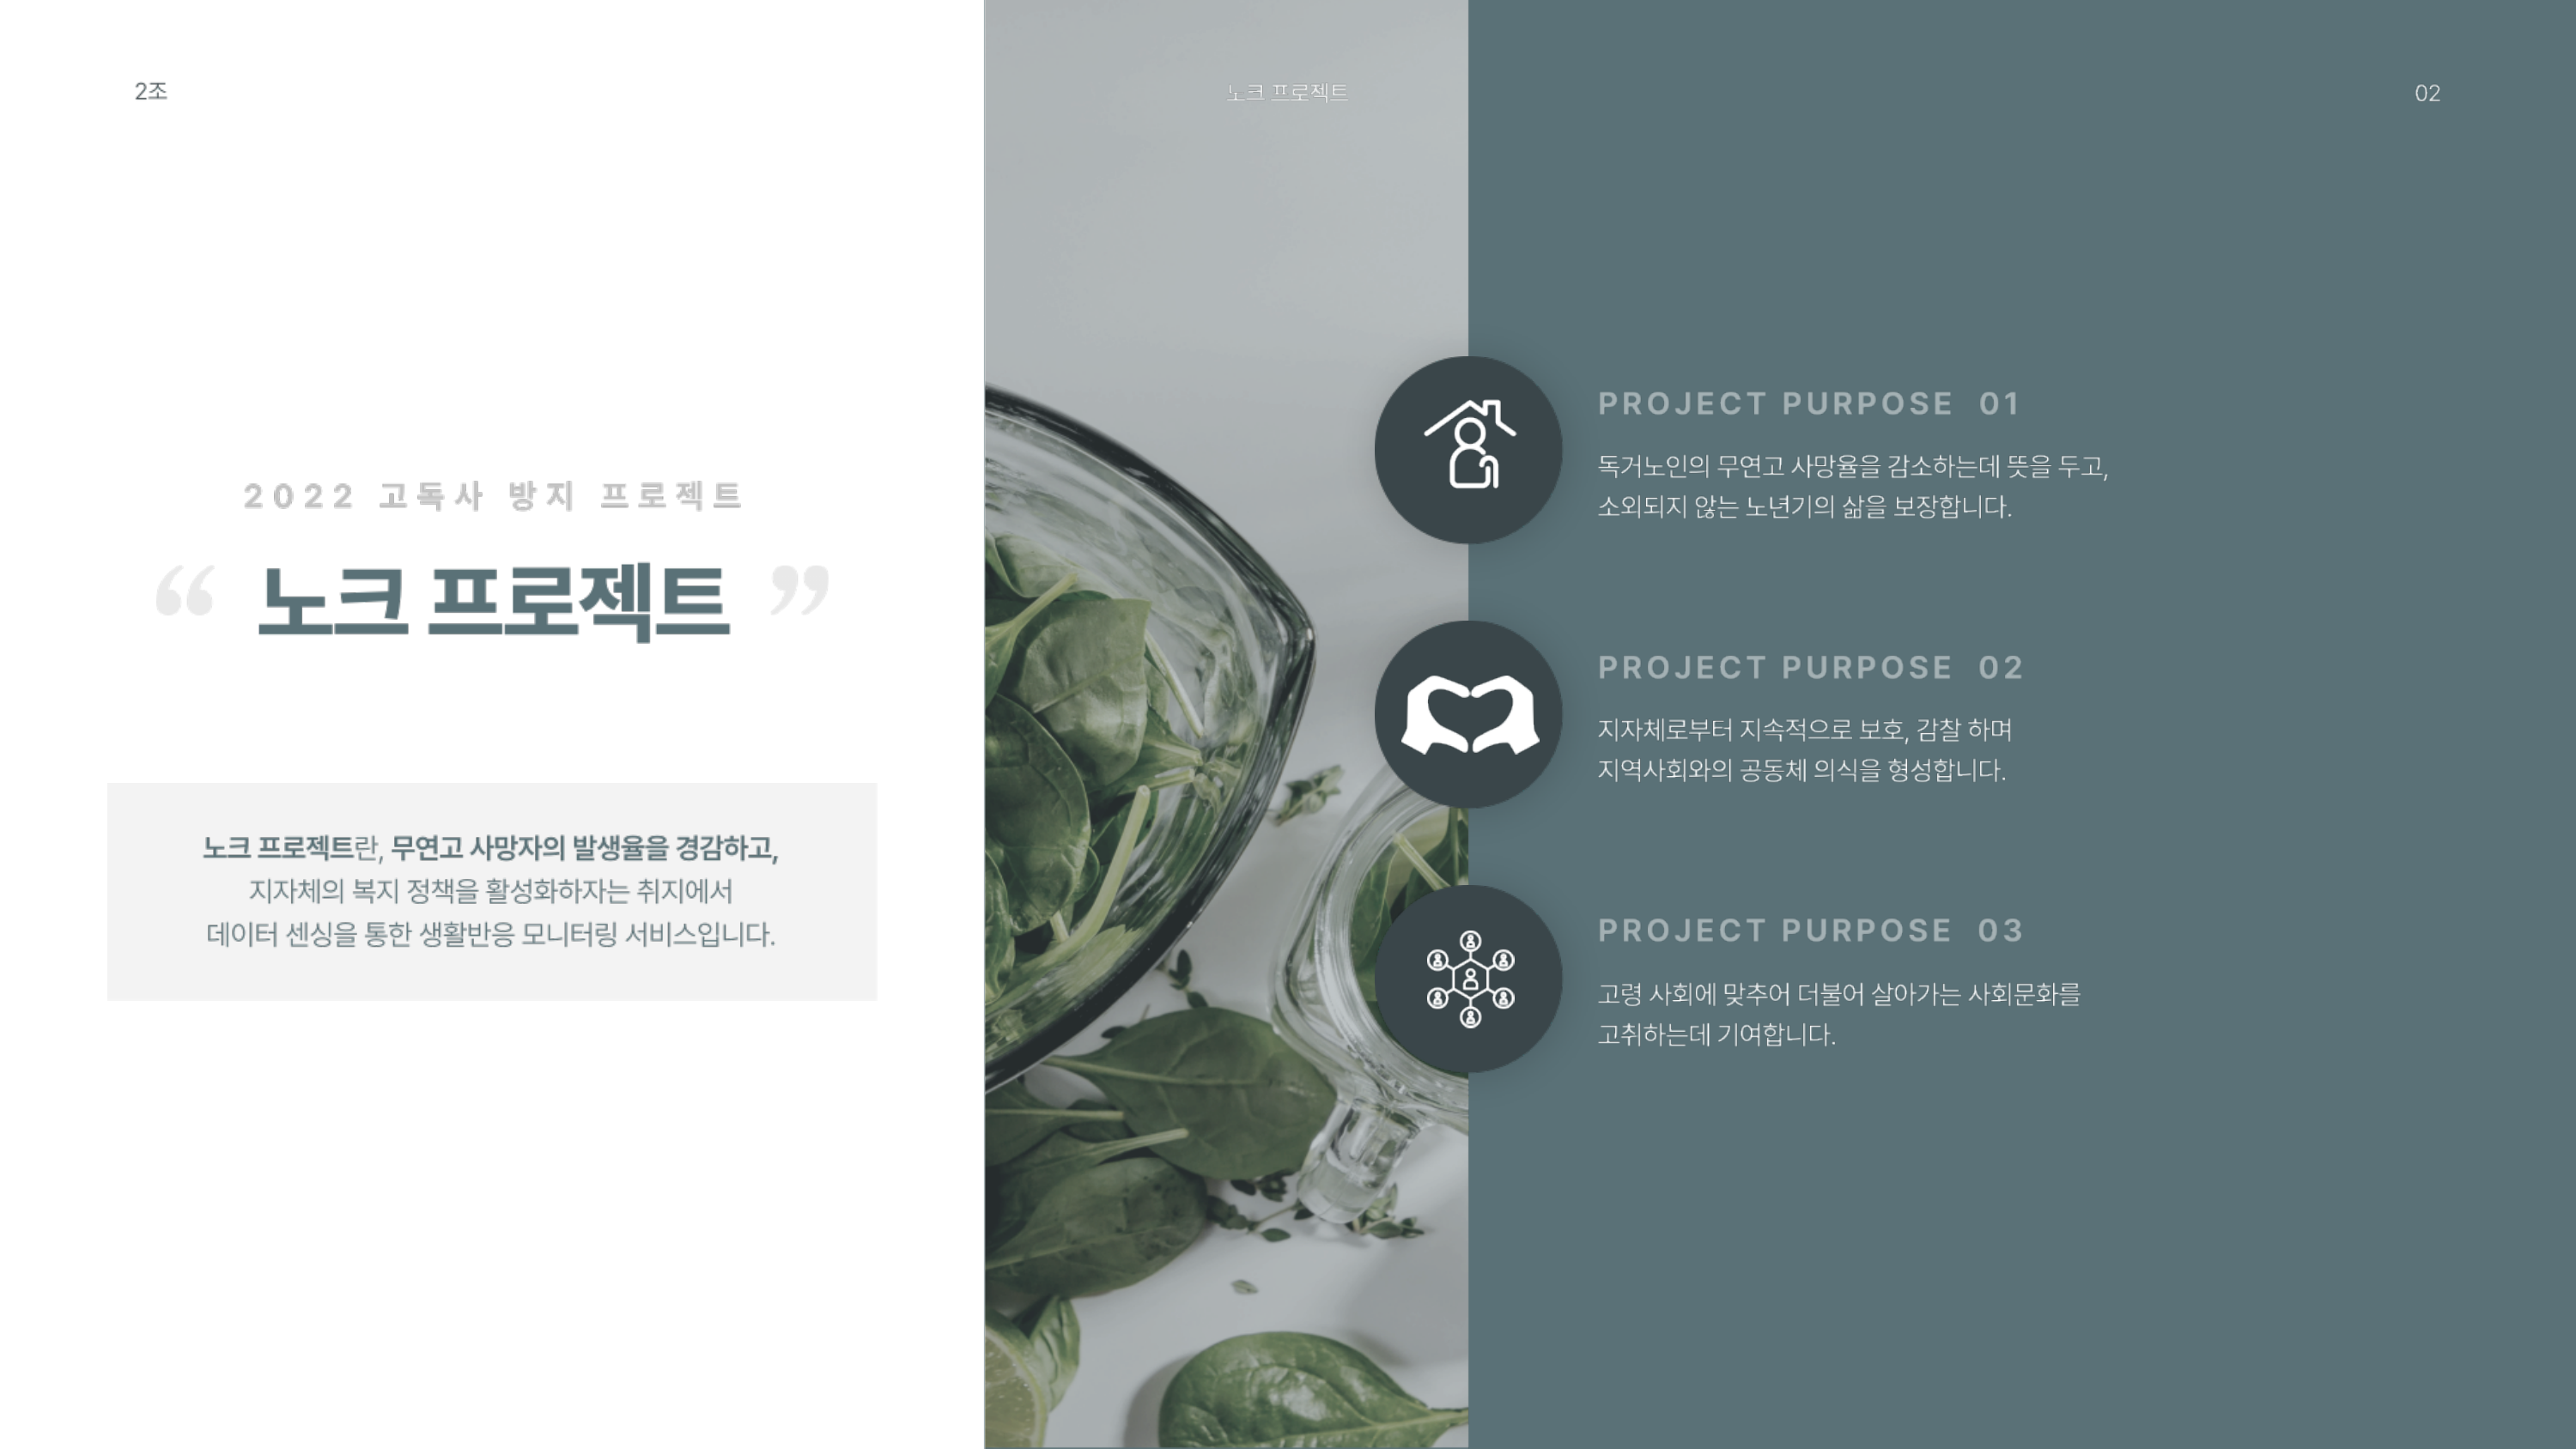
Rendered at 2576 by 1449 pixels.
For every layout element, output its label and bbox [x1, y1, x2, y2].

picture [2257, 74, 2452, 118]
text_box [1401, 676, 1540, 755]
picture [1470, 265, 2123, 1171]
picture [130, 71, 178, 118]
text_box [1375, 884, 1564, 1074]
text_box [0, 0, 986, 1449]
text_box [986, 0, 1470, 1449]
text_box [1375, 620, 1564, 809]
text_box [1426, 931, 1515, 1028]
text_box [107, 783, 878, 1001]
text_box [1375, 356, 1564, 545]
text_box [1424, 399, 1518, 494]
picture [1206, 74, 1362, 118]
picture [47, 468, 756, 525]
text_box [156, 541, 829, 667]
